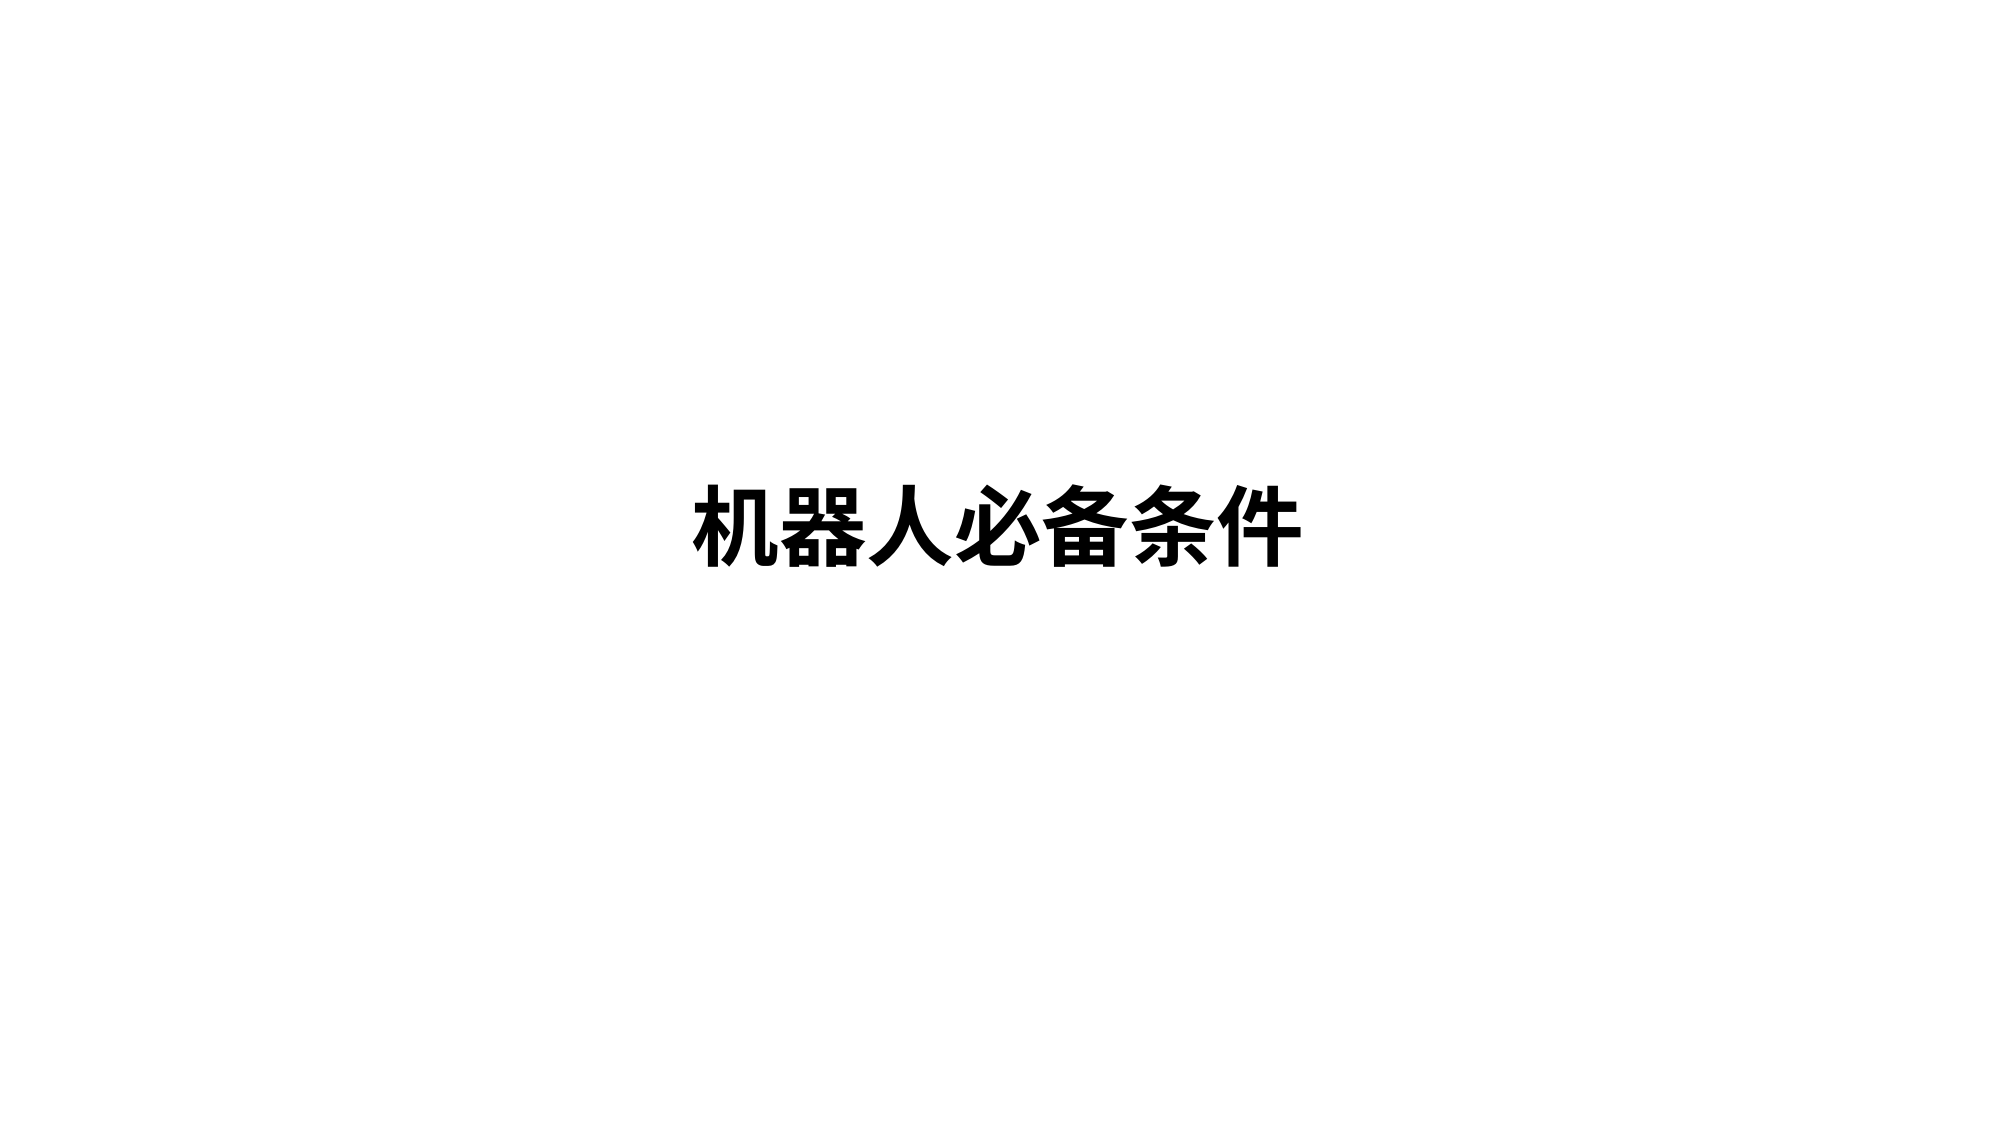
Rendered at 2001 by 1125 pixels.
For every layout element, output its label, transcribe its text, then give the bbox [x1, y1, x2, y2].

text_box 机器人必备条件 [248, 328, 1748, 721]
